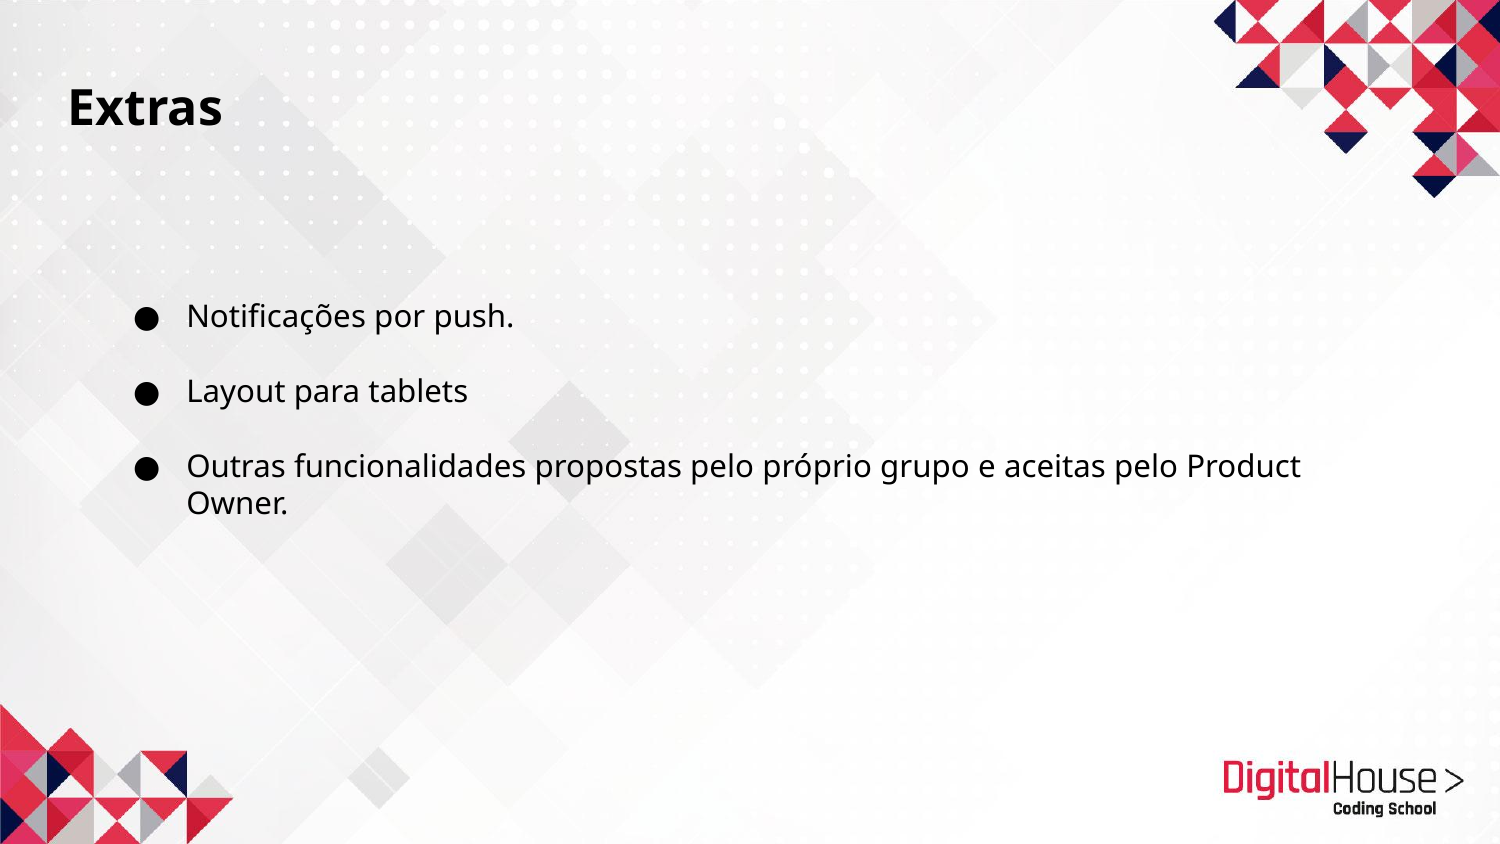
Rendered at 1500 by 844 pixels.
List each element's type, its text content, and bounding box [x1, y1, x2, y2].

picture [0, 0, 1500, 844]
text_box Extras [52, 60, 1378, 136]
text_box Notificações por push. Layout para tablets Outras funcionalidades propostas pelo próprio grupo e aceitas pelo Product Owner. [96, 281, 1397, 563]
